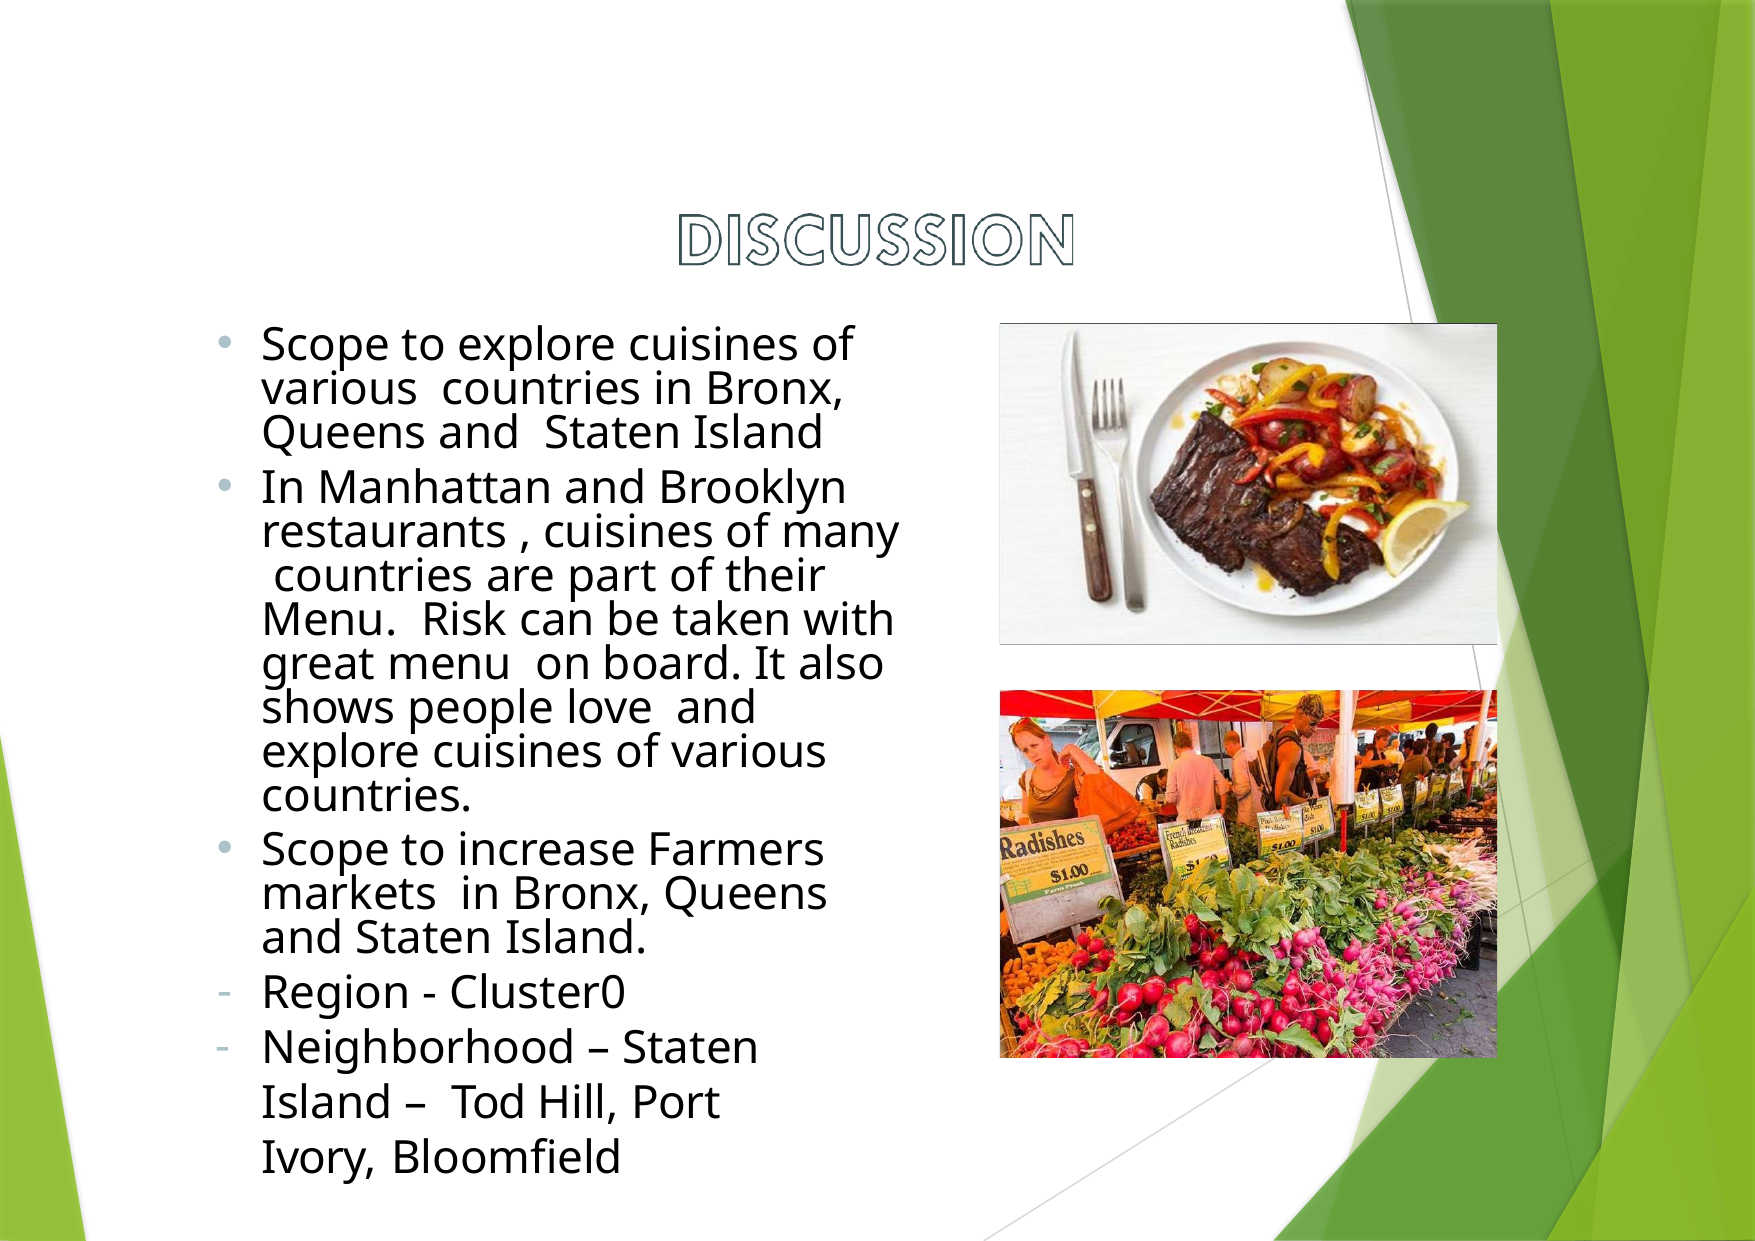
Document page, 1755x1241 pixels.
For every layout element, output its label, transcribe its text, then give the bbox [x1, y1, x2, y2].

text_box [999, 323, 1498, 645]
text_box [999, 690, 1498, 1058]
text_box [679, 213, 1074, 266]
text_box Scope to explore cuisines of various countries in Bronx, Queens and Staten Island In Manhattan and Brooklyn restaurants , cuisines of many countries are part of their Menu. Risk can be taken with great menu on board. It also shows people love and explore cuisines of various countries. Scope to increase Farmers markets in Bronx, Queens and Staten Island. Region - Cluster0 Neighborhood – Staten Island – Tod Hill, Port Ivory, Bloomfield [214, 312, 916, 1183]
